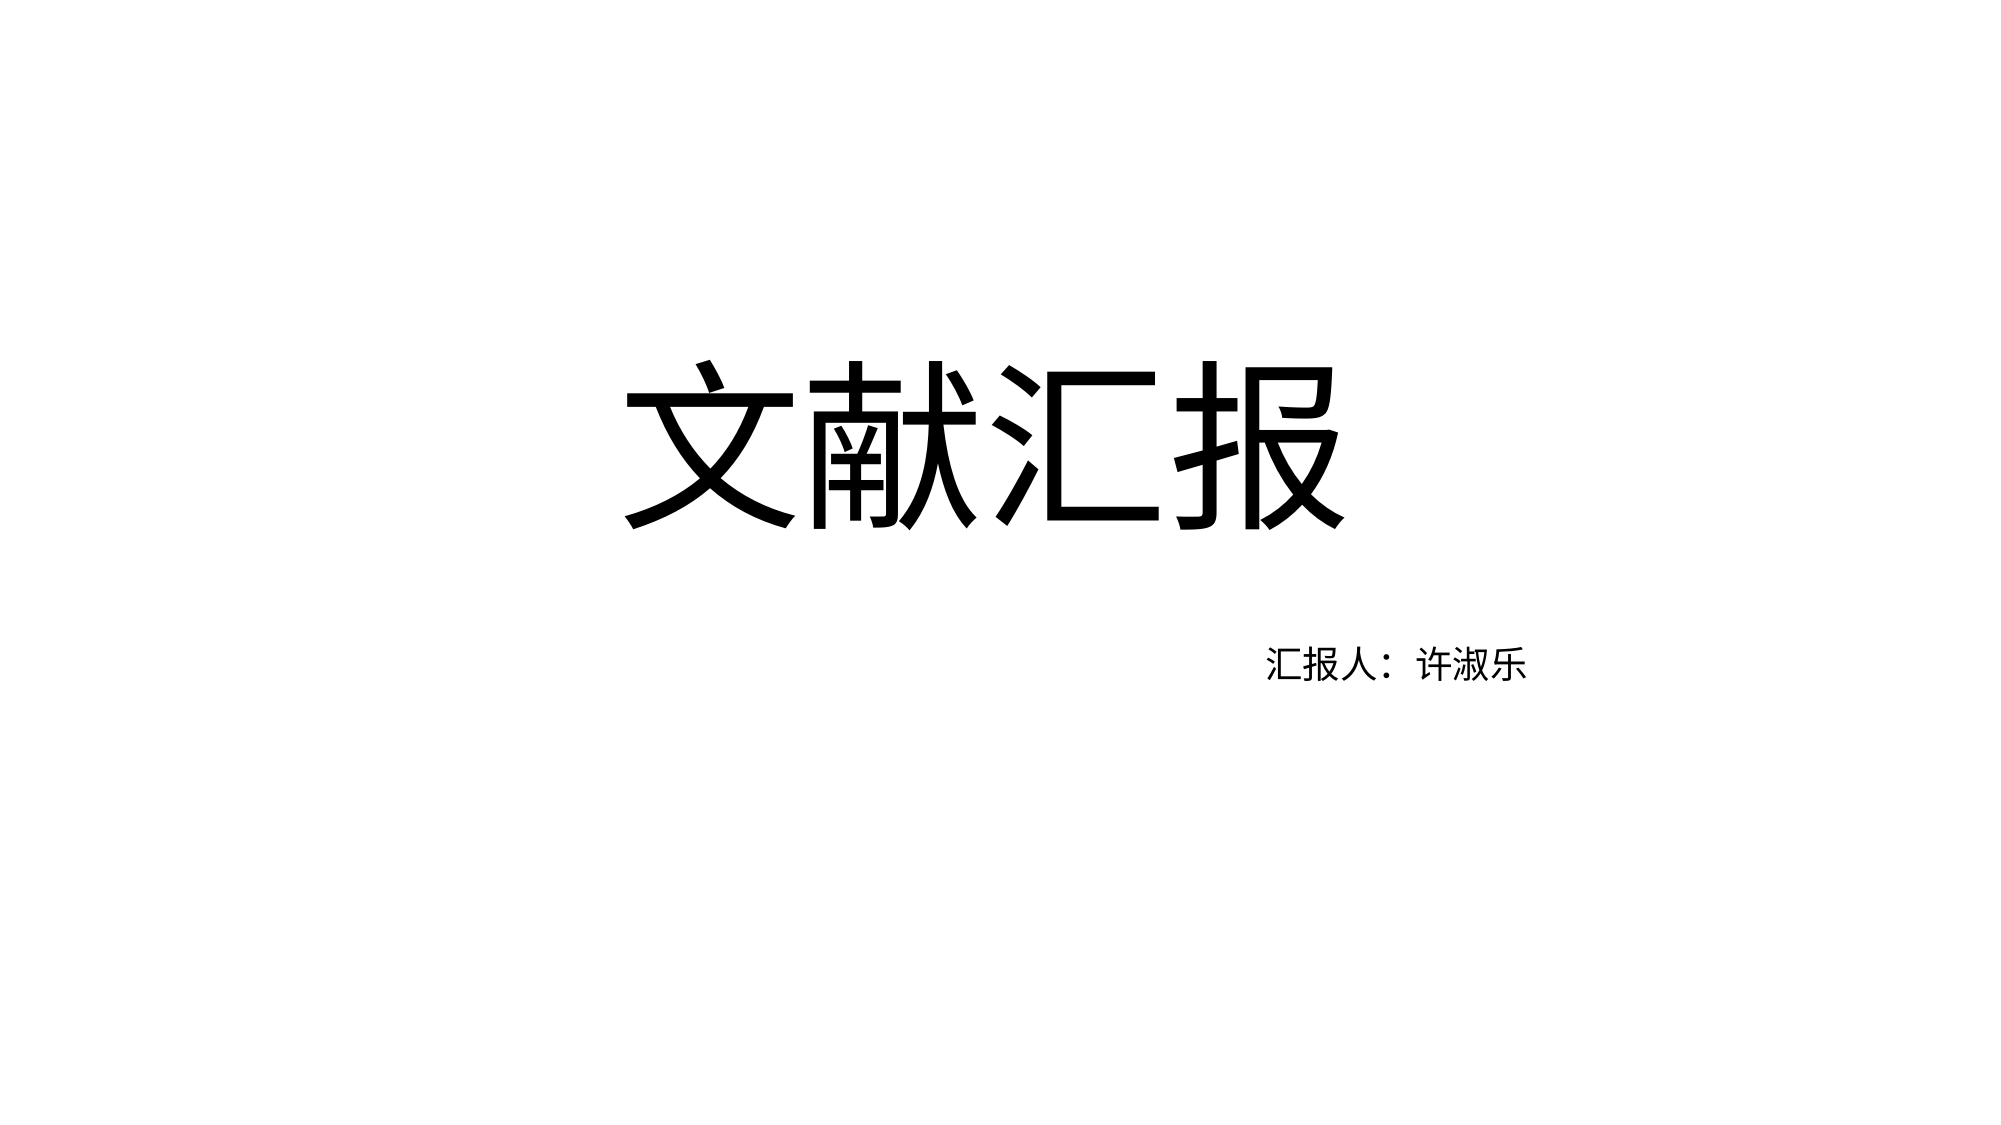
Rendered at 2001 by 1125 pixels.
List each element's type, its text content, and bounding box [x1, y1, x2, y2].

text_box 文献汇报 [603, 325, 1397, 560]
text_box 汇报人：许淑乐 [1250, 633, 1543, 693]
